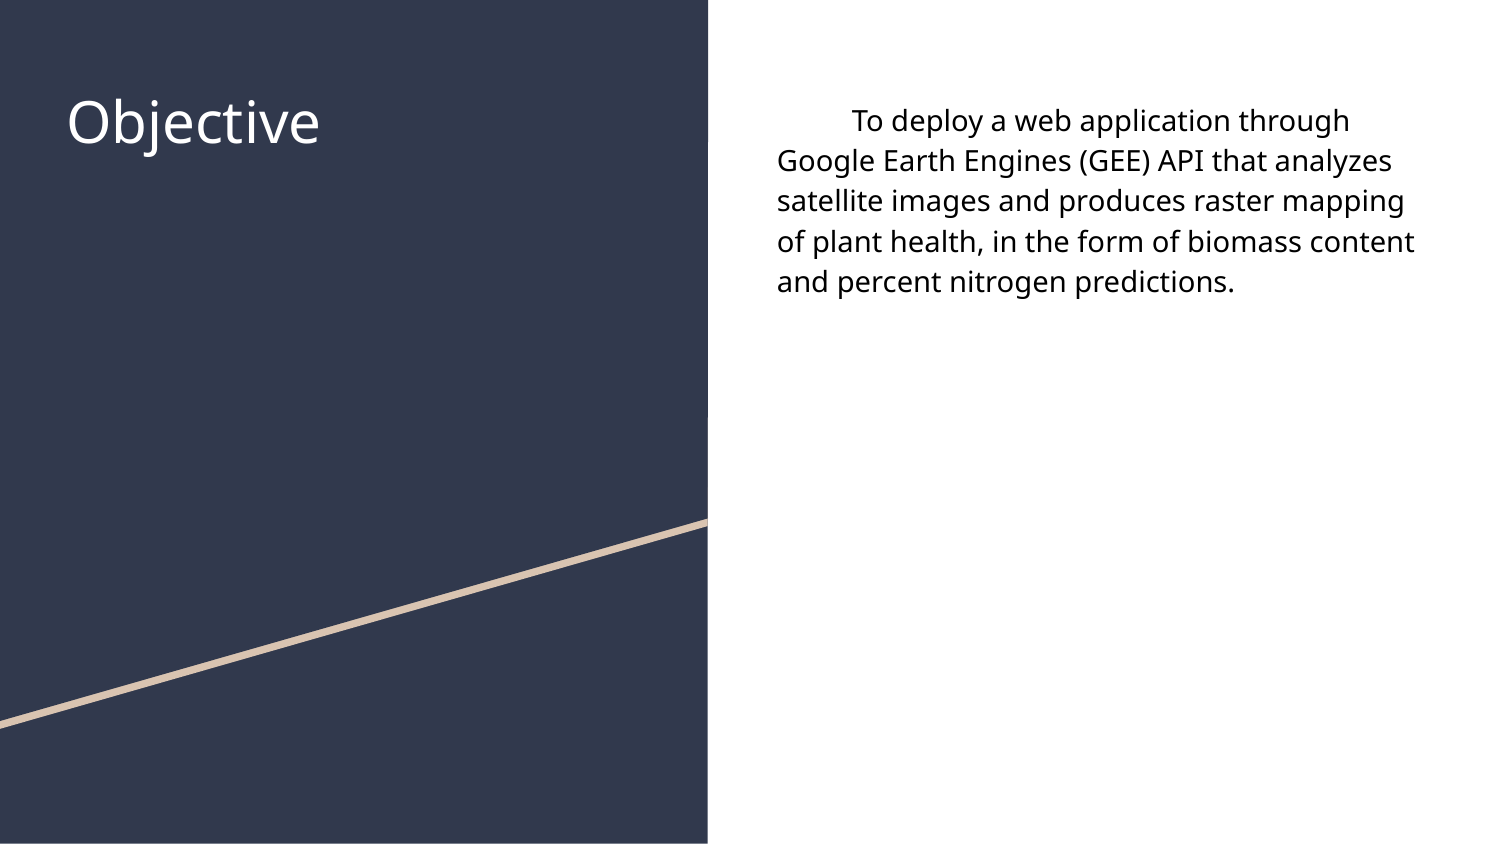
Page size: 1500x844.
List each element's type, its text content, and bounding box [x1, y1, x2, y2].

title Objective [51, 69, 660, 482]
list To deploy a web application through Google Earth Engines (GEE) API that analyzes satellite images and produces raster mapping of plant health, in the form of biomass content and percent nitrogen predictions. [761, 82, 1446, 755]
